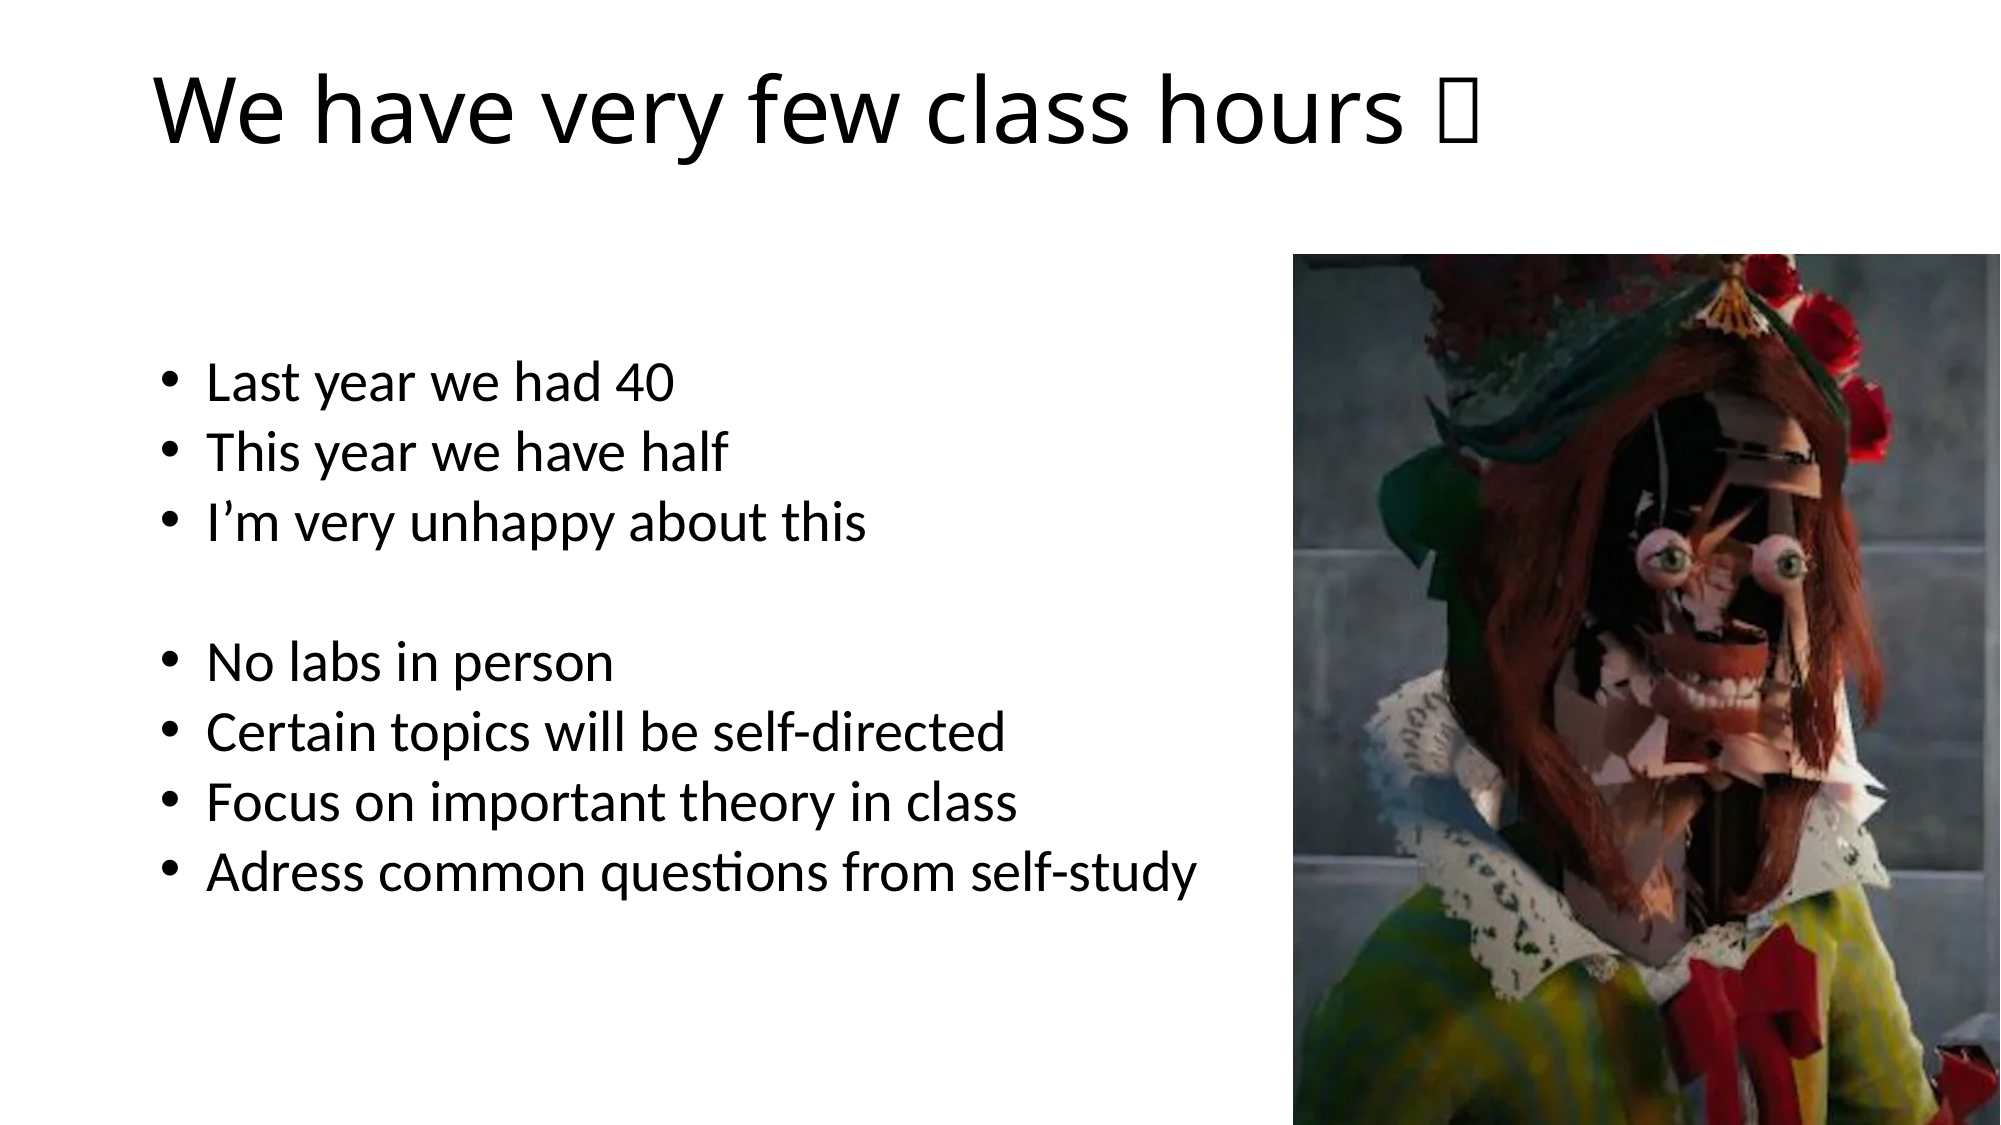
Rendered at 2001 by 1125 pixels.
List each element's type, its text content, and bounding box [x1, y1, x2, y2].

text_box Last year we had 40 This year we have half I’m very unhappy about this No labs in person Certain topics will be self-directed Focus on important theory in class Adress common questions from self-study [145, 335, 1214, 911]
picture [1292, 254, 2000, 1125]
title We have very few class hours  [137, 59, 1863, 278]
